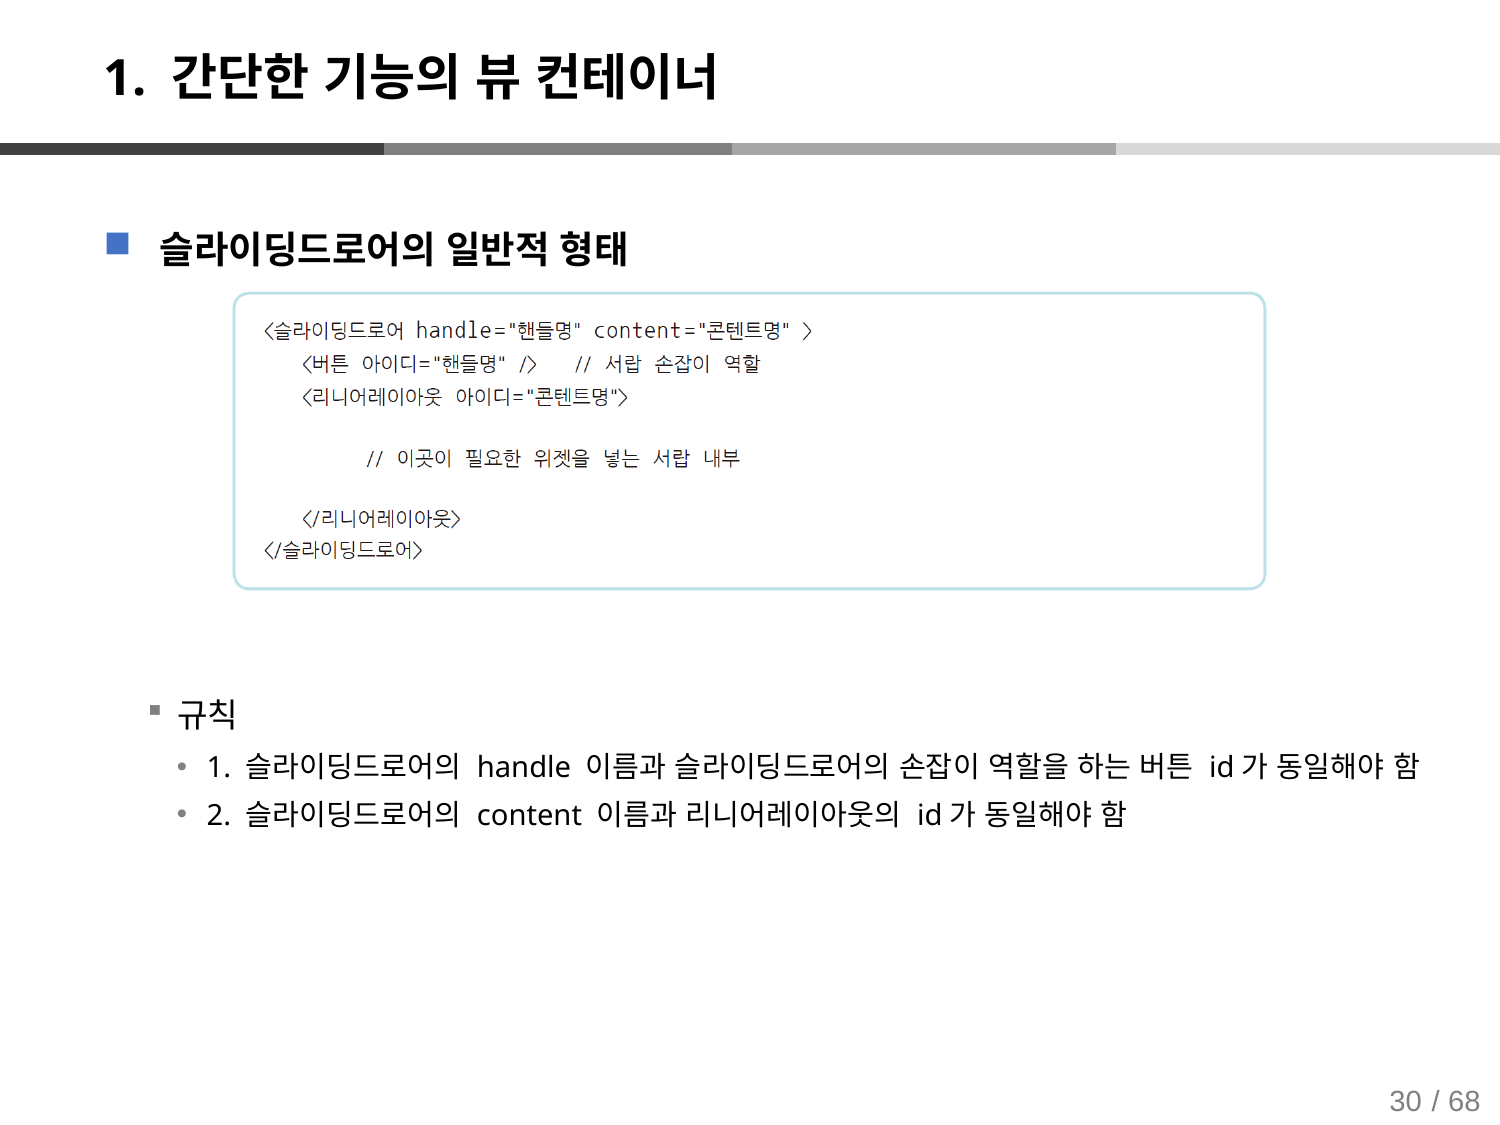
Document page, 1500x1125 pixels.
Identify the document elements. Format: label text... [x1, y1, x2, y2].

list 슬라이딩드로어의 일반적 형태 규칙 1. 슬라이딩드로어의 handle 이름과 슬라이딩드로어의 손잡이 역할을 하는 버튼 id가 동일해야 함 2. 슬라이딩드로어의 content 이름과 리니어레이아웃의 id가 동일해야 함 [88, 196, 1472, 1083]
picture [228, 285, 1272, 594]
title 1. 간단한 기능의 뷰 컨테이너 [88, 30, 1211, 121]
